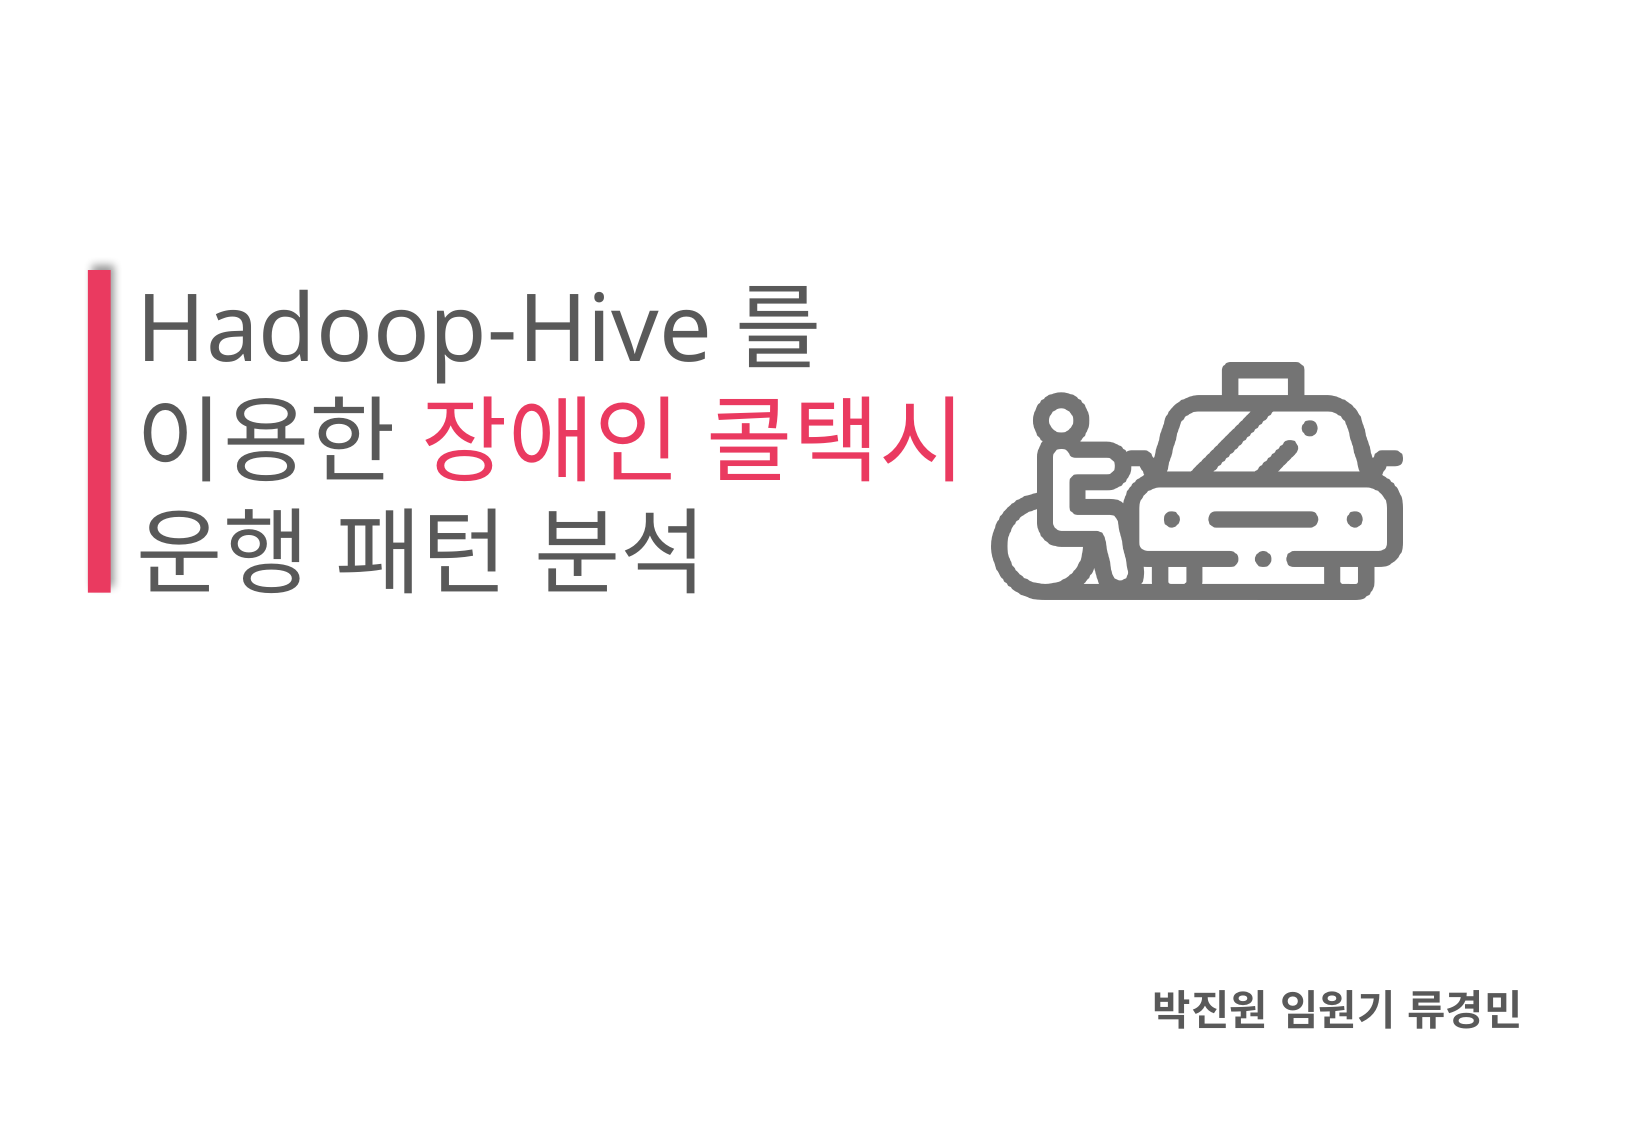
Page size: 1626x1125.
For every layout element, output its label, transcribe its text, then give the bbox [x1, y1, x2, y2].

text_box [87, 260, 1621, 617]
text_box 박진원 임원기 류경민 [1138, 950, 1625, 1041]
picture [991, 274, 1403, 687]
